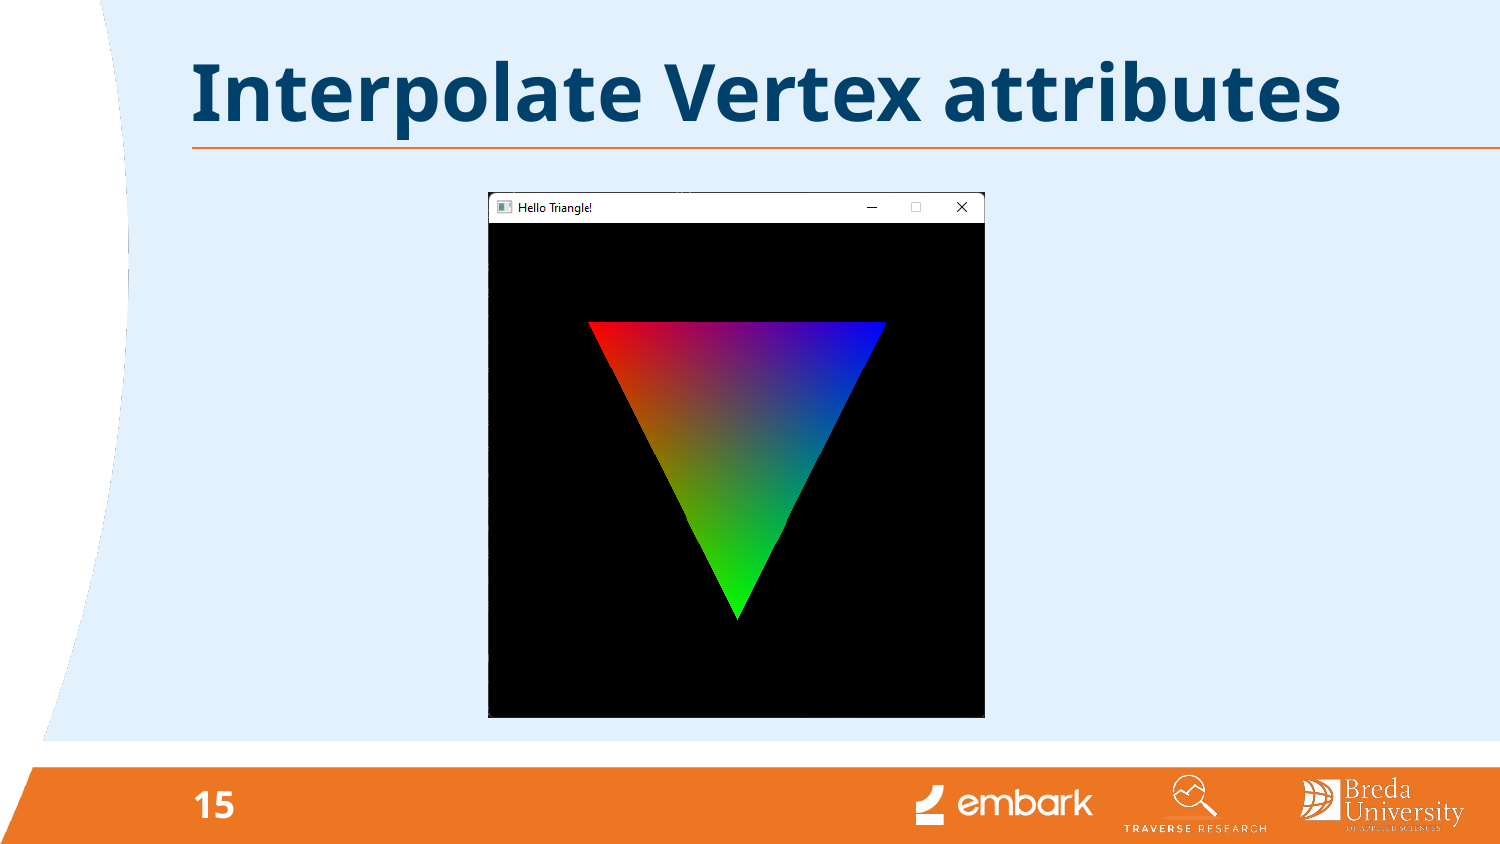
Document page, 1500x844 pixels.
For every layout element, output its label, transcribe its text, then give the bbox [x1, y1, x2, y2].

title Interpolate Vertex attributes [191, 3, 1458, 138]
picture [0, 0, 1500, 844]
slide_number 15 [177, 773, 351, 819]
